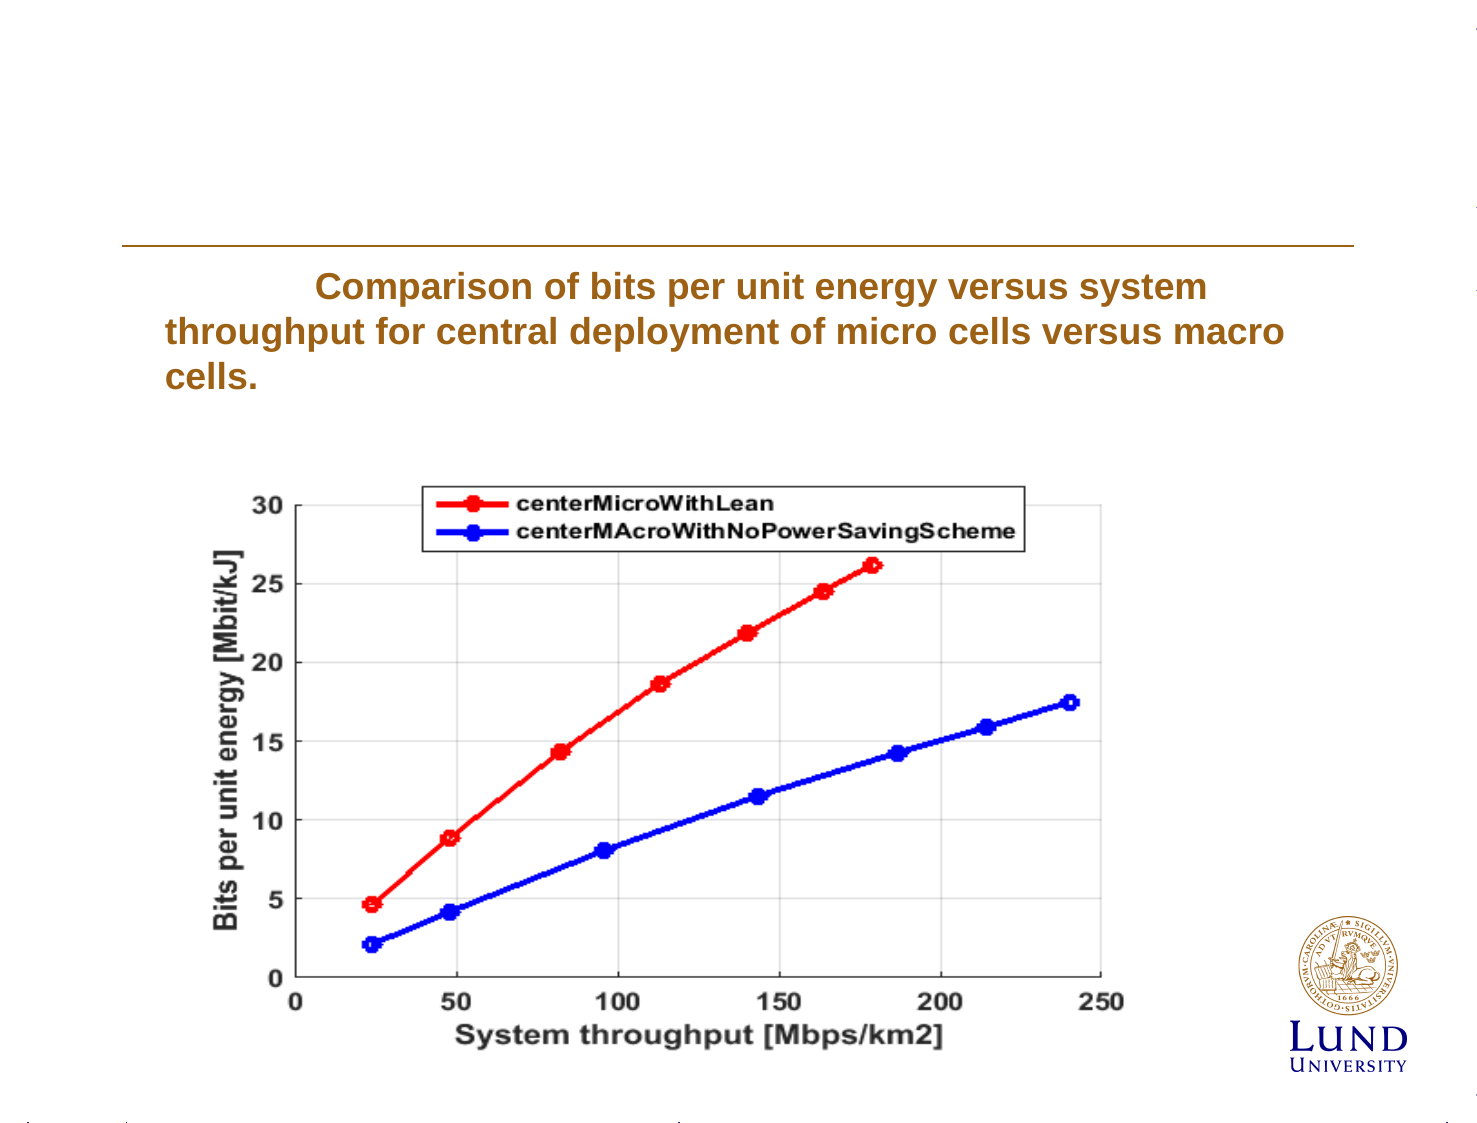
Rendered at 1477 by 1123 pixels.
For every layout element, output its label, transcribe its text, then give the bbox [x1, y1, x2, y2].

picture [1290, 916, 1407, 1072]
text_box Comparison of bits per unit energy versus system throughput for central deployment of micro cells versus macro cells. [75, 254, 1402, 405]
picture [161, 459, 1201, 1053]
